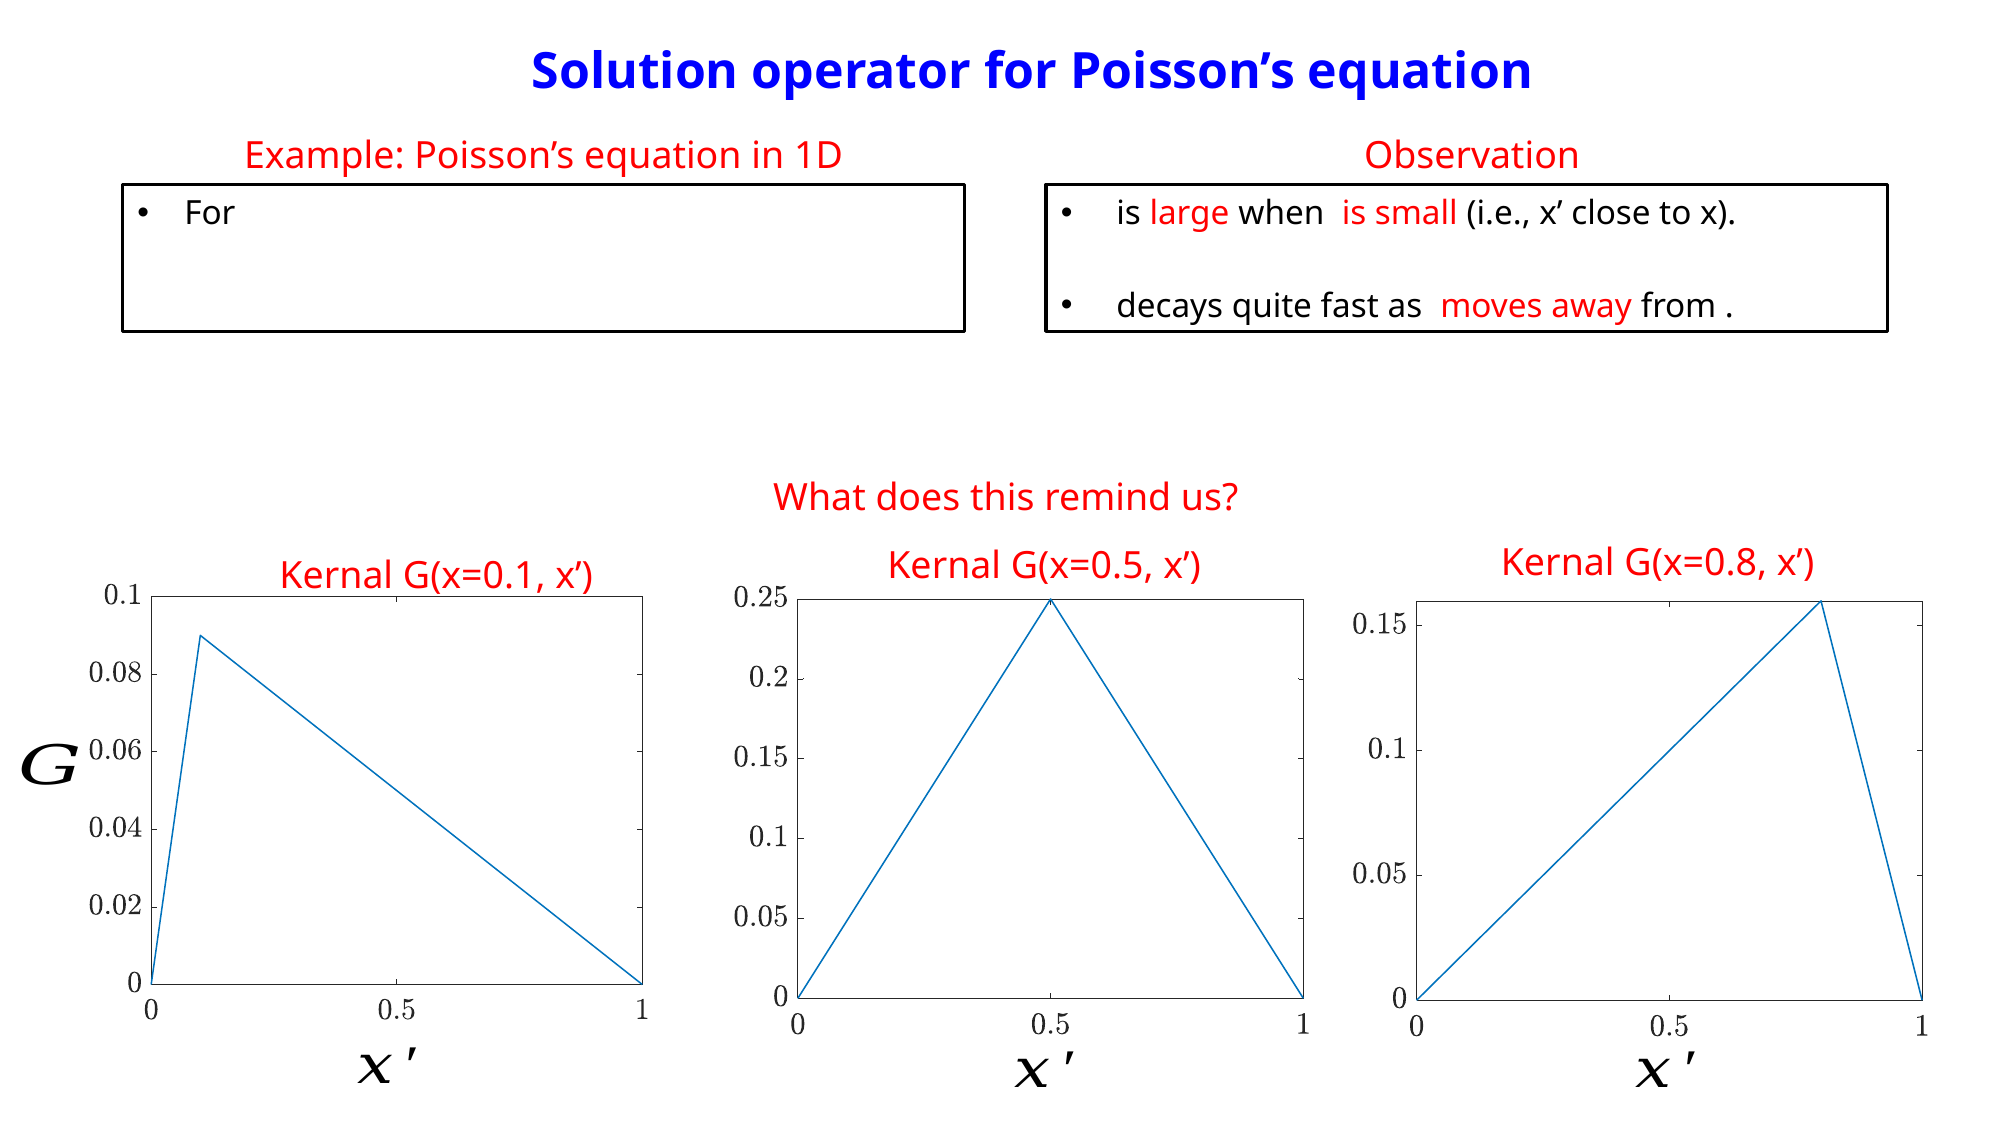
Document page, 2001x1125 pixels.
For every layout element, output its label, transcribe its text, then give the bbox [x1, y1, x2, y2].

text_box Observation [1130, 123, 1815, 183]
text_box Solution operator for Poisson’s equation [166, 38, 1899, 112]
picture [712, 561, 1985, 1054]
text_box Example: Poisson’s equation in 1D [206, 123, 892, 183]
text_box Kernal G(x=0.1, x’) [94, 543, 779, 604]
picture [68, 560, 703, 1037]
text_box Kernal G(x=0.8, x’) [1315, 530, 2000, 590]
text_box What does this remind us? [668, 465, 1353, 526]
text_box Kernal G(x=0.5, x’) [701, 534, 1315, 561]
